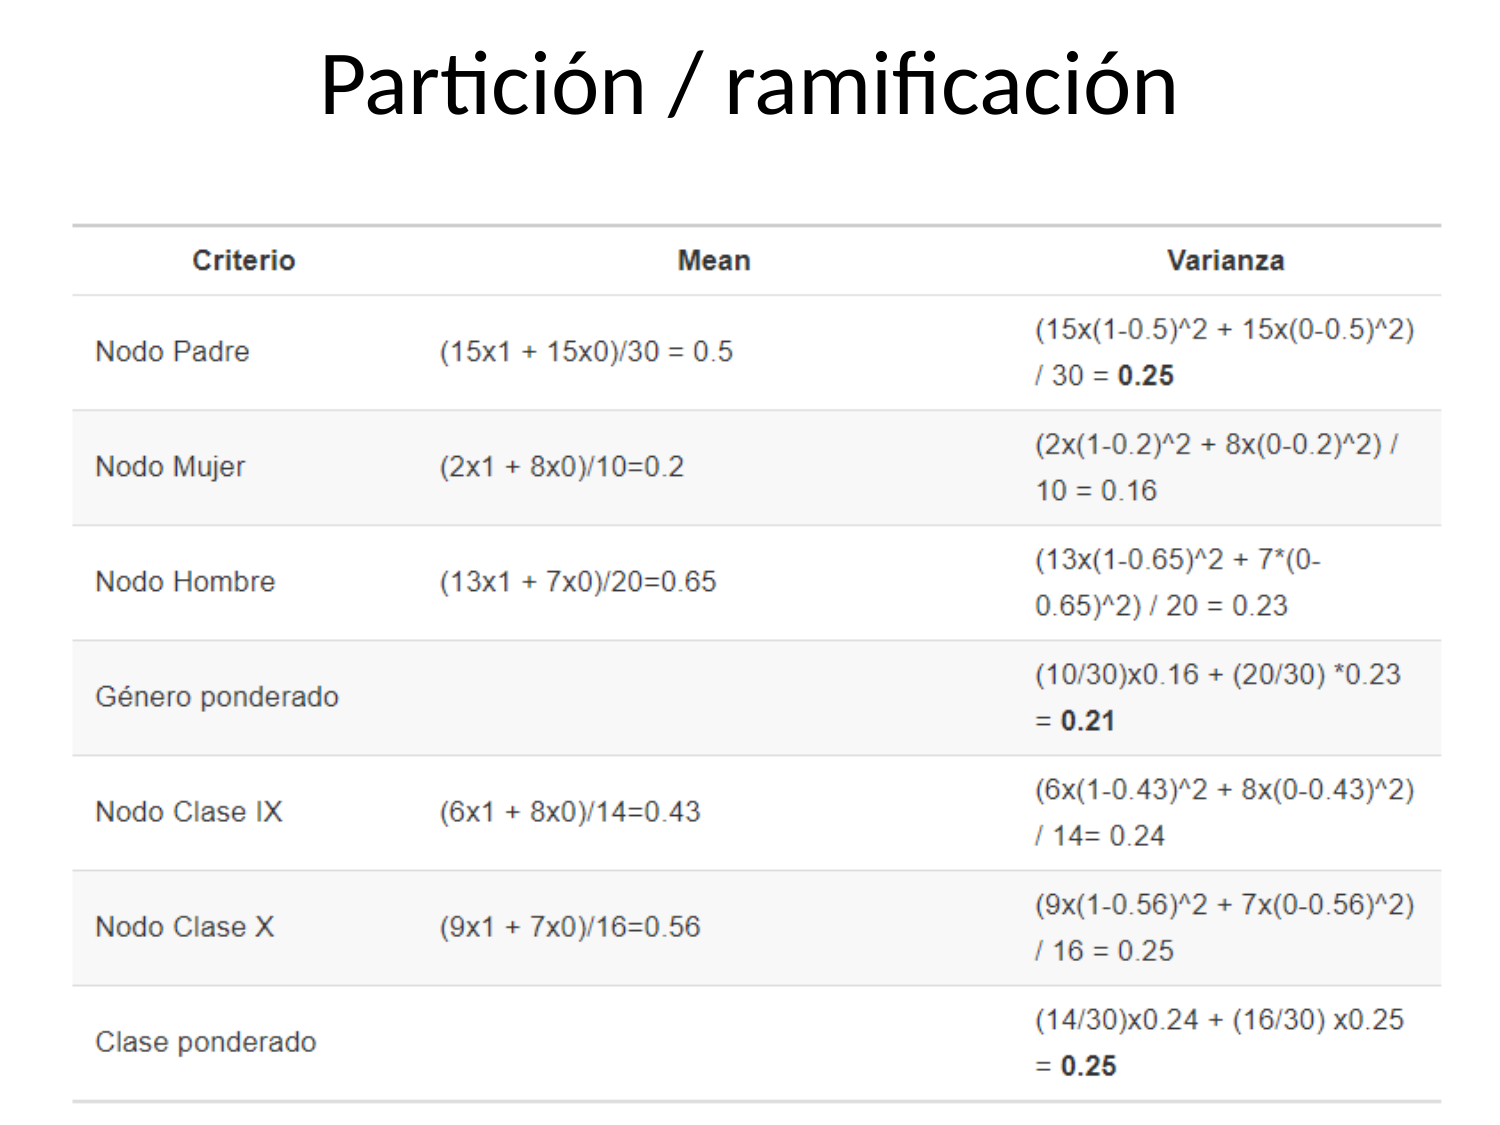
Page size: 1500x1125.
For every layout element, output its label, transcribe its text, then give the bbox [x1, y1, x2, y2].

picture [64, 219, 1448, 1108]
text_box Partición / ramificación [0, 7, 1500, 149]
